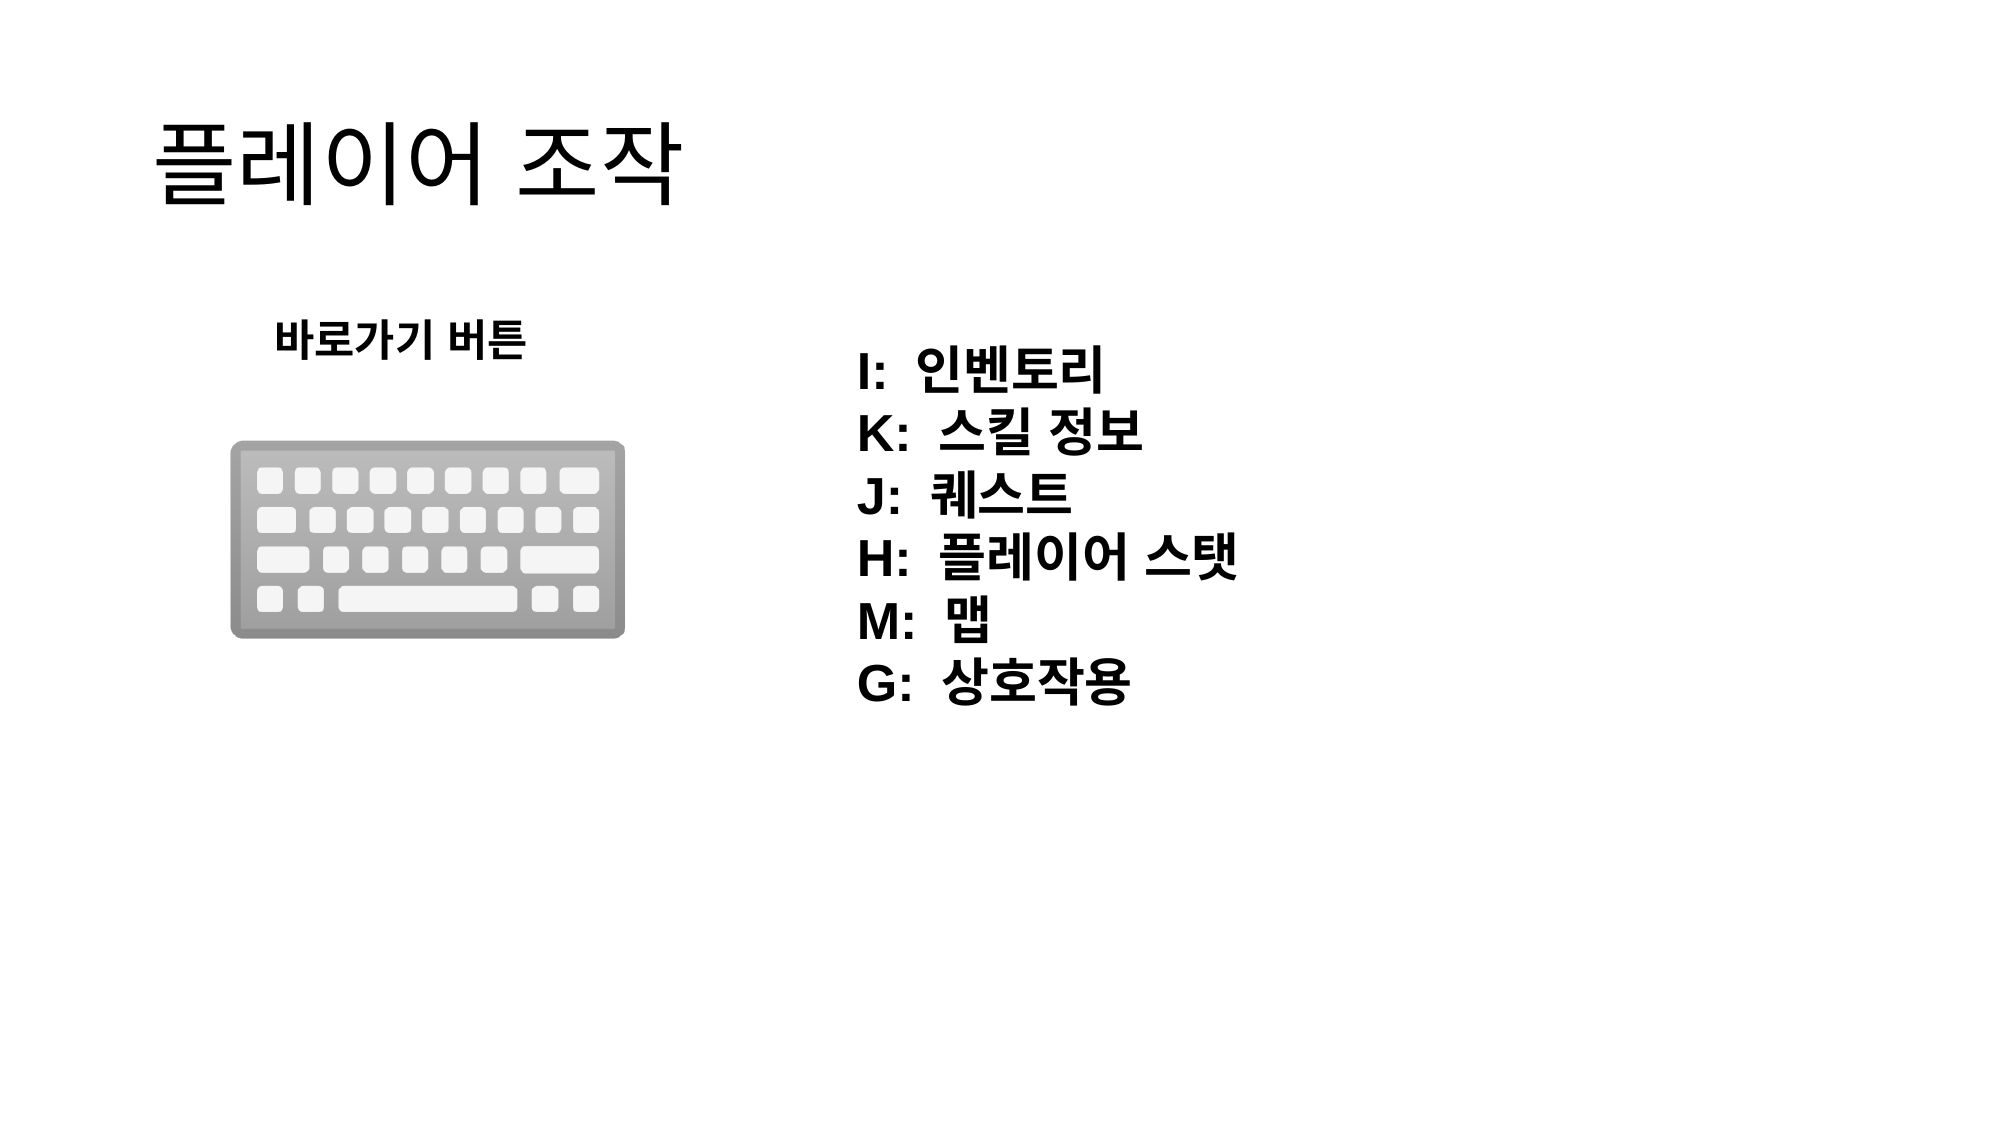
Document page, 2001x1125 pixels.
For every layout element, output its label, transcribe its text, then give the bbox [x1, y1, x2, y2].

text_box 바로가기 버튼 [217, 297, 585, 329]
text_box I: 인벤토리 K: 스킬 정보 J: 퀘스트 H: 플레이어 스탯 M: 맵 G: 상호작용 [842, 329, 1894, 720]
picture [217, 329, 638, 750]
title 플레이어 조작 [137, 59, 1863, 278]
